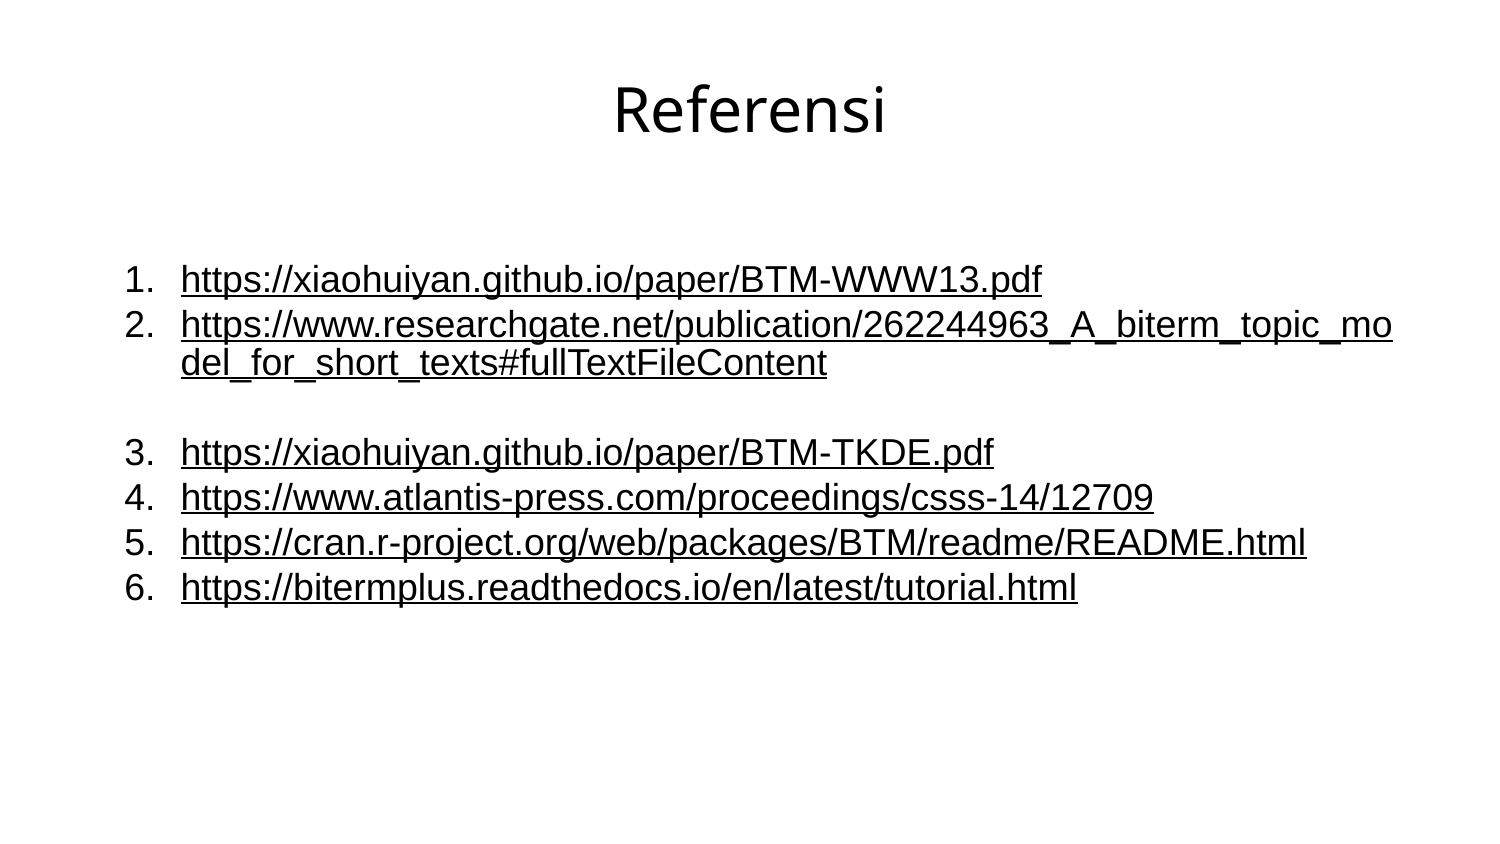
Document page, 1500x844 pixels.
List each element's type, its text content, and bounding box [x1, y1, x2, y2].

title Referensi [75, 67, 1425, 147]
text_box https://xiaohuiyan.github.io/paper/BTM-WWW13.pdf https://www.researchgate.net/publication/262244963_A_biterm_topic_model_for_short_texts#fullTextFileContent https://xiaohuiyan.github.io/paper/BTM-TKDE.pdf https://www.atlantis-press.com/proceedings/csss-14/12709 https://cran.r-project.org/web/packages/BTM/readme/README.html https://bitermplus.readthedocs.io/en/latest/tutorial.html [109, 247, 1425, 578]
